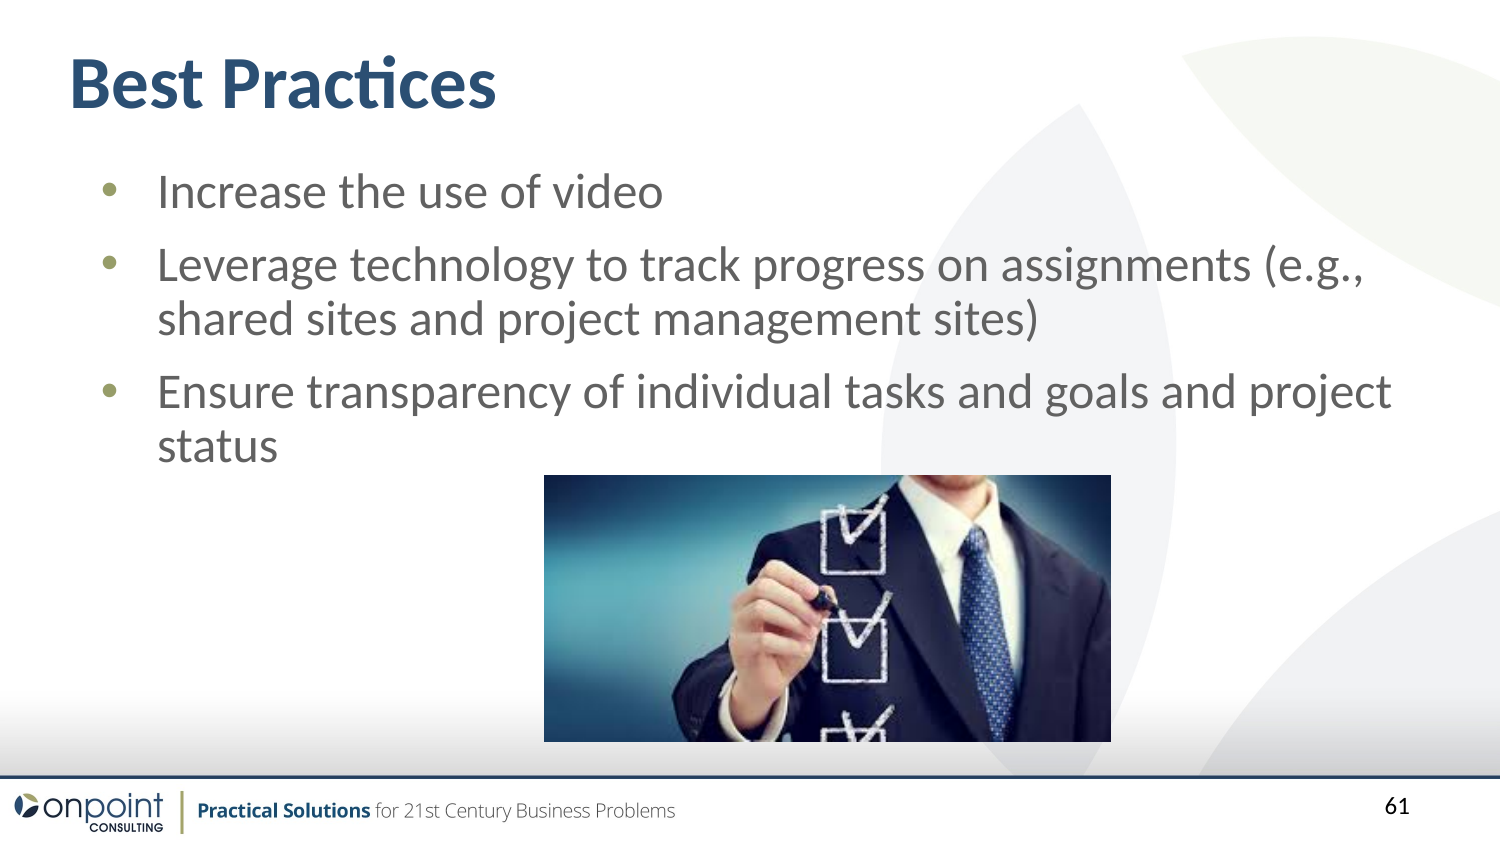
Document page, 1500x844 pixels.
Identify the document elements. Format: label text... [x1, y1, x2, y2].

list Increase the use of video Leverage technology to track progress on assignments (e.g., shared sites and project management sites) Ensure transparency of individual tasks and goals and project status [89, 159, 1444, 769]
slide_number 61 [1074, 782, 1425, 827]
text_box Best Practices [55, 25, 1160, 131]
picture [0, 0, 1500, 844]
